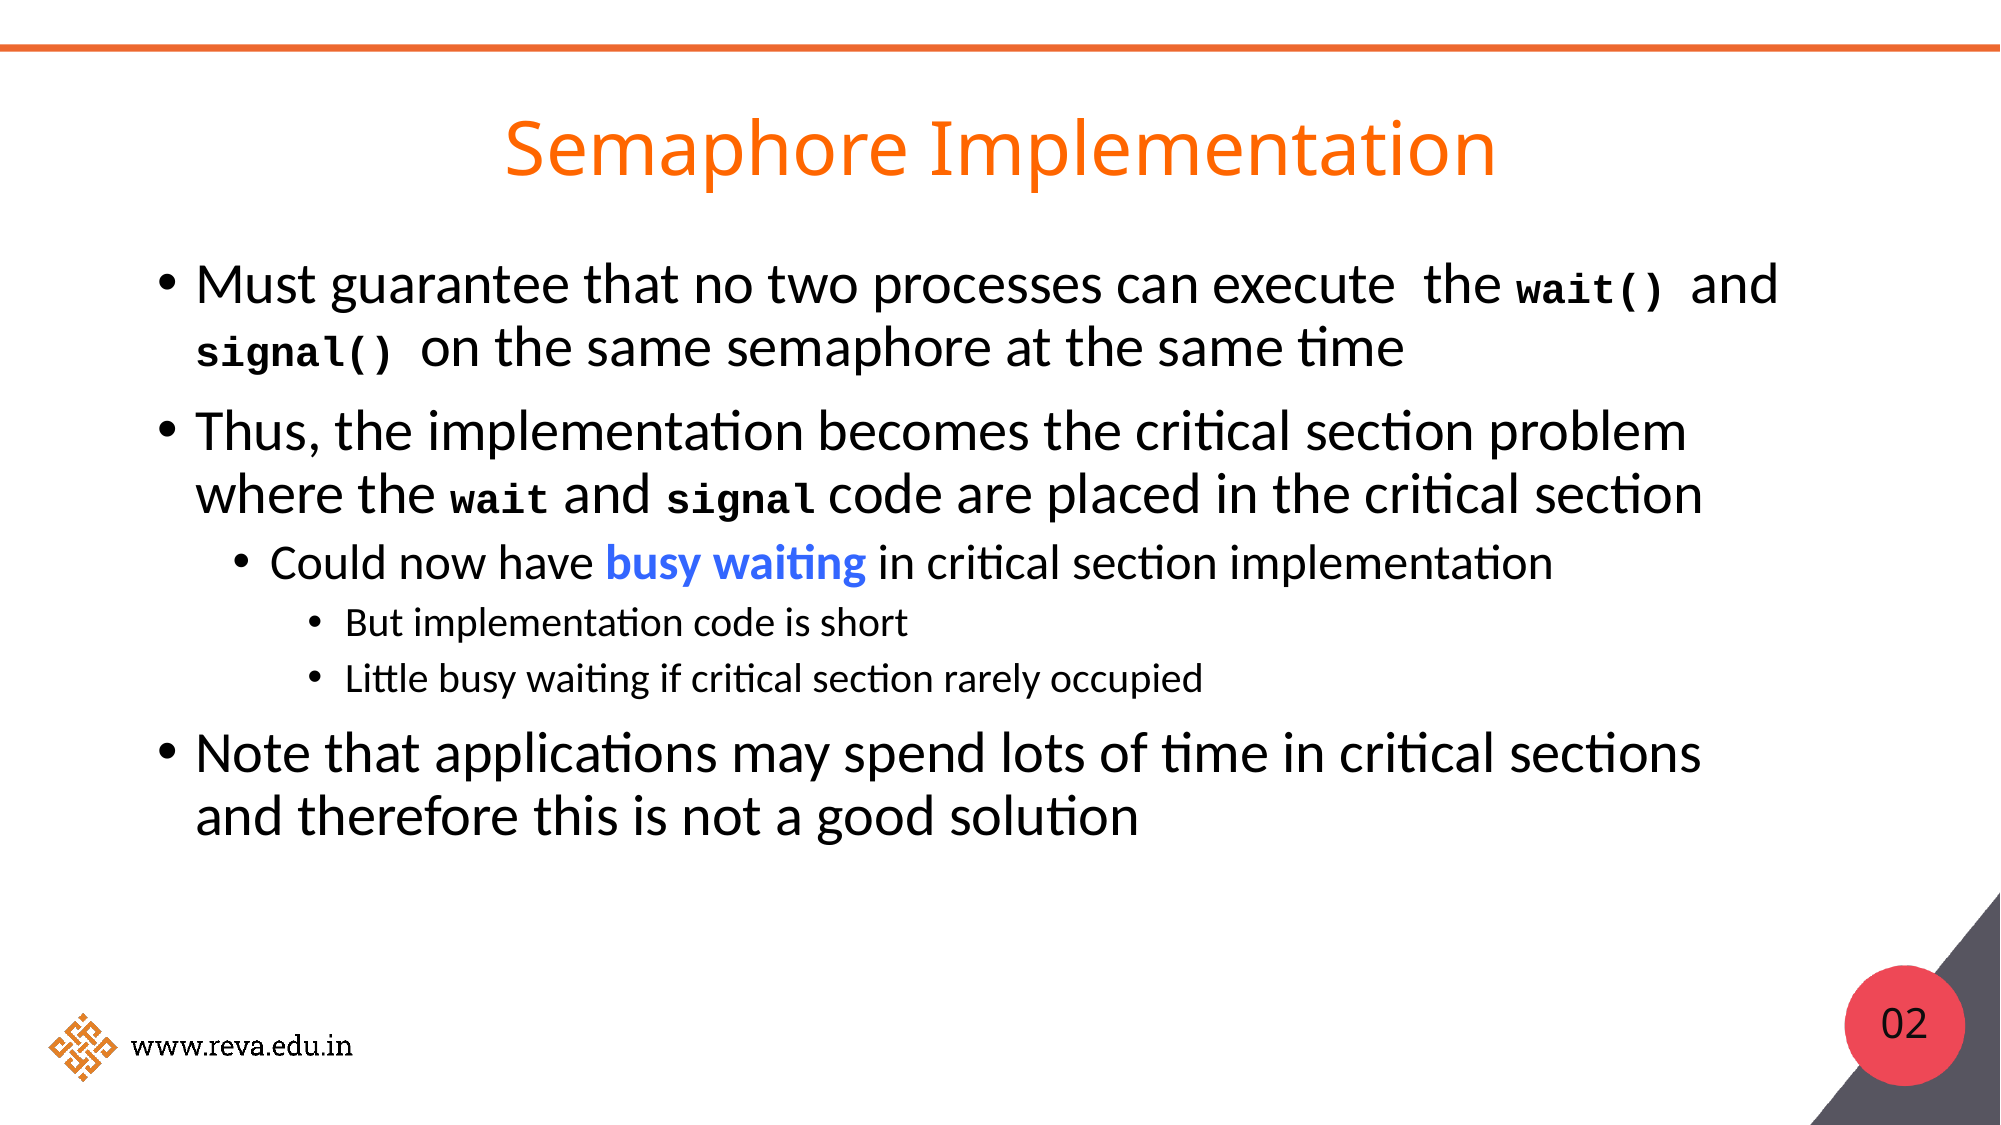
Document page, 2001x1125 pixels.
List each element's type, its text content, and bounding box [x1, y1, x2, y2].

picture [31, 1003, 366, 1092]
text_box Must guarantee that no two processes can execute the wait() and signal() on the same semaphore at the same time Thus, the implementation becomes the critical section problem where the wait and signal code are placed in the critical section Could now have busy waiting in critical section implementation But implementation code is short Little busy waiting if critical section rarely occupied Note that applications may spend lots of time in critical sections and therefore this is not a good solution [142, 245, 1802, 990]
picture [1801, 882, 2000, 1125]
title Semaphore Implementation [392, 51, 1612, 240]
text_box 02 [1865, 989, 1944, 1054]
